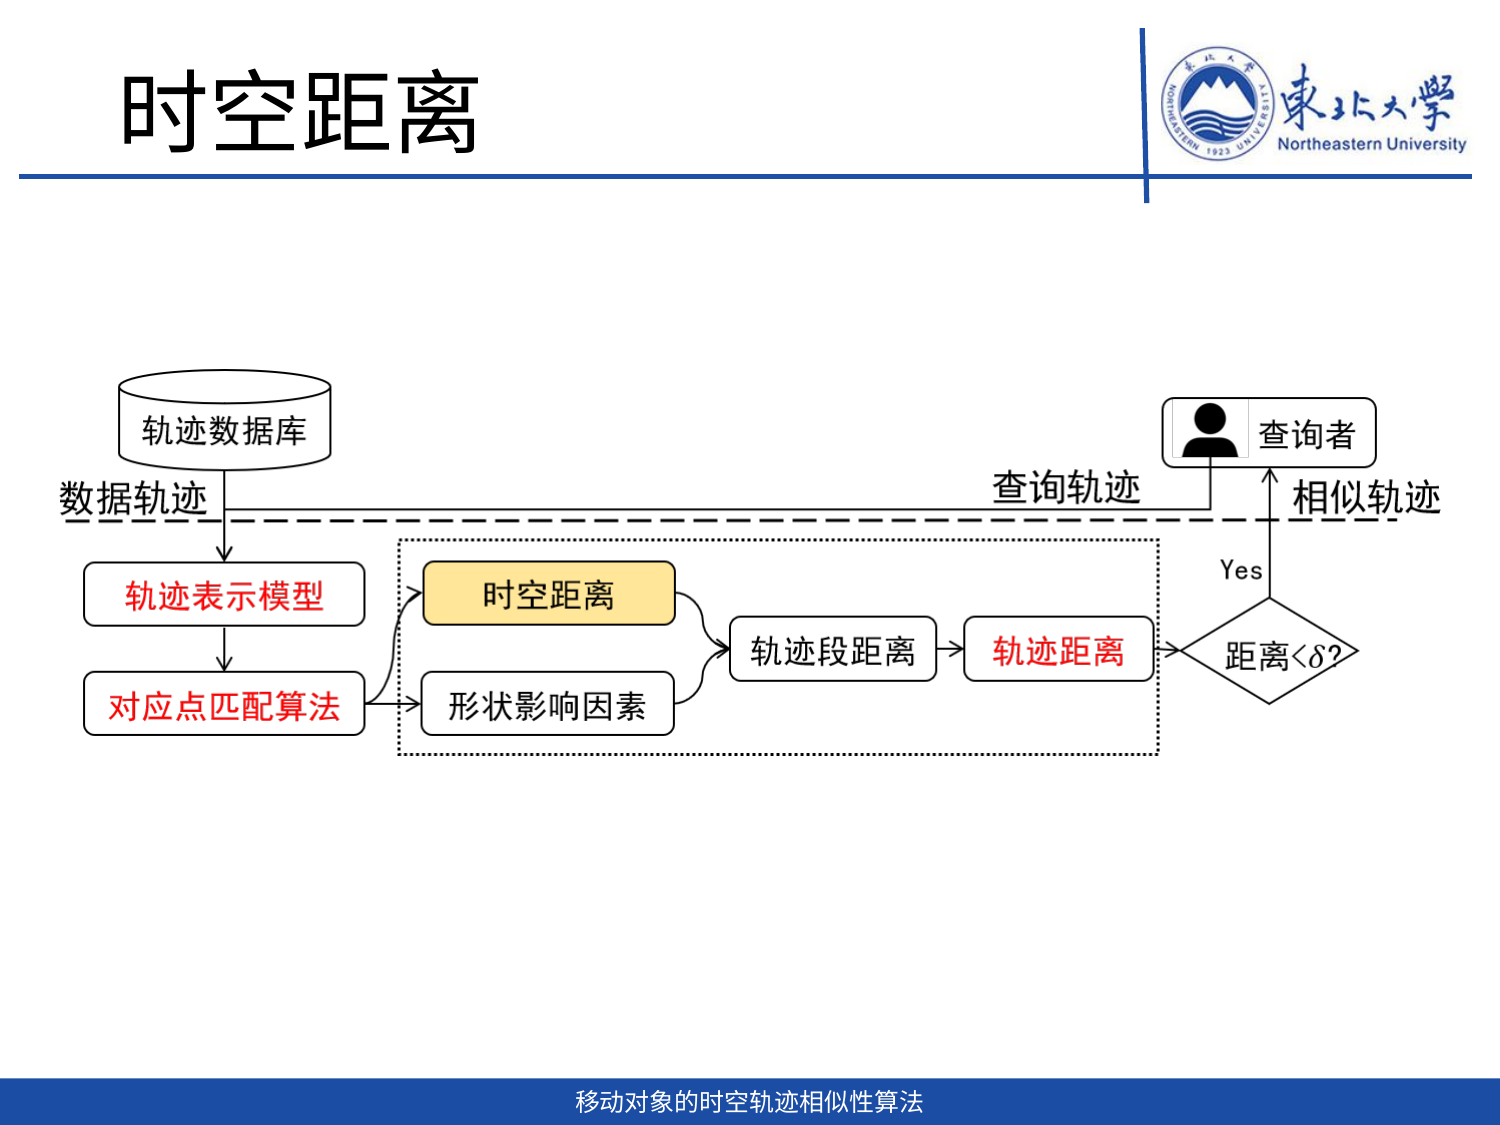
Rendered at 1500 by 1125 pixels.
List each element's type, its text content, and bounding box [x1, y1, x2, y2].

text_box 移动对象的时空轨迹相似性算法 [0, 1077, 1500, 1125]
picture [35, 369, 1465, 756]
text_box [18, 28, 1475, 204]
